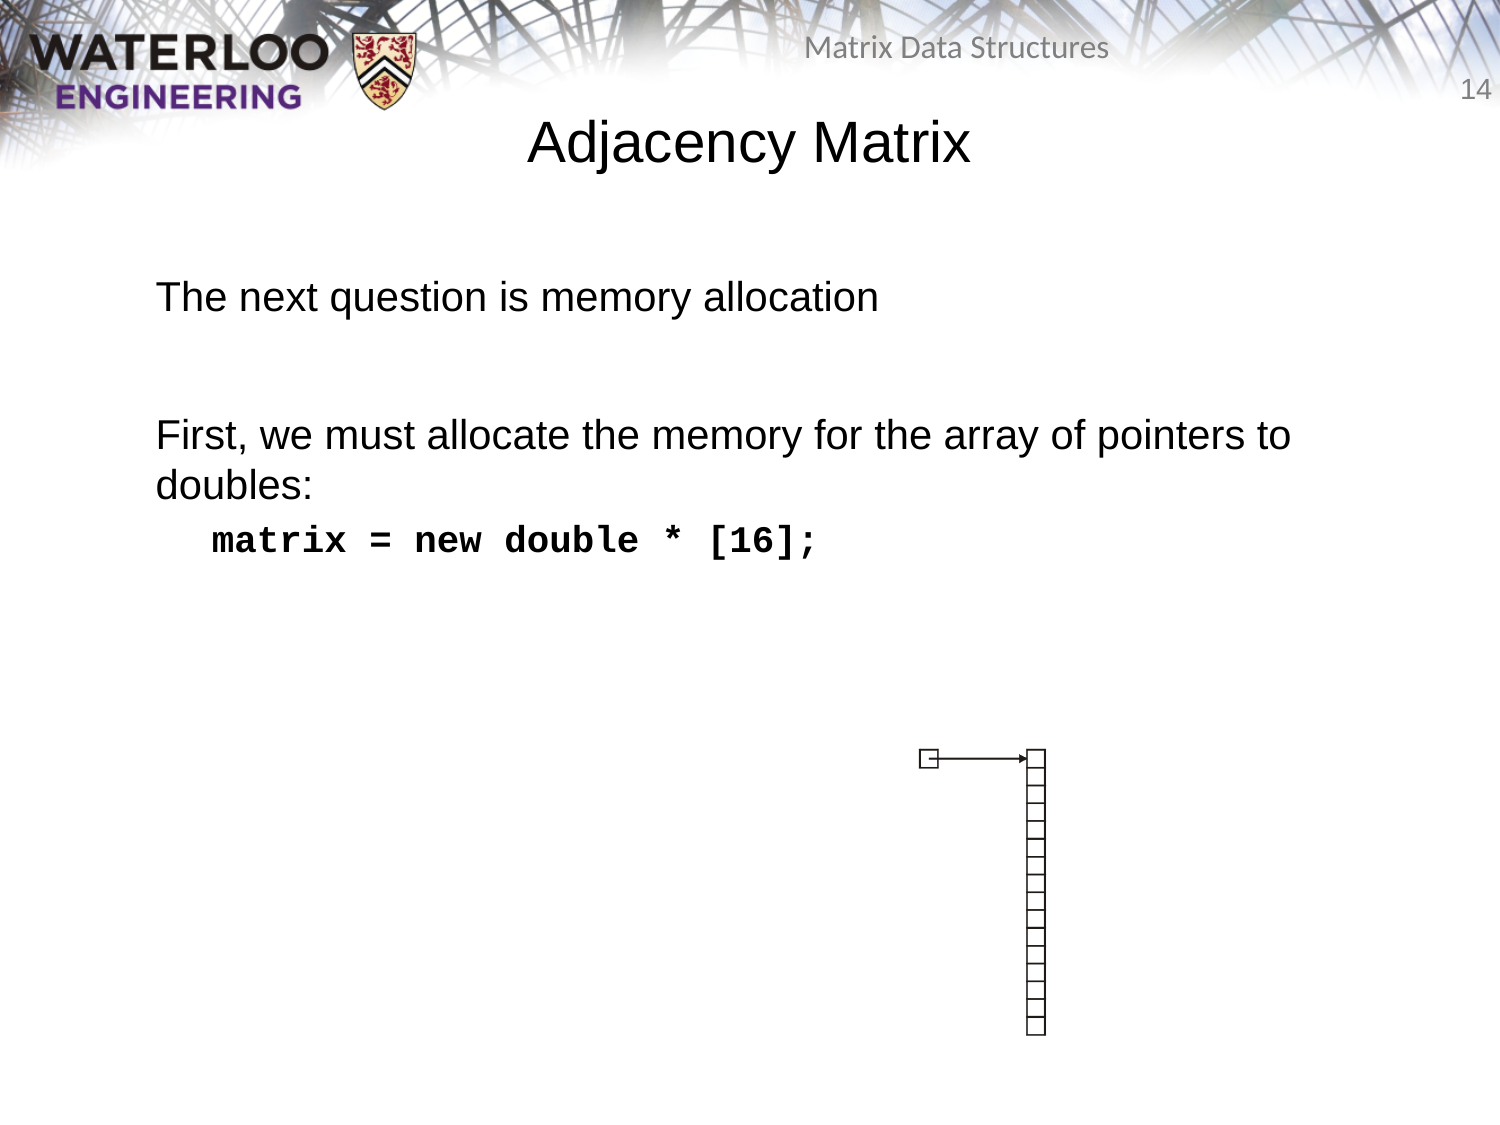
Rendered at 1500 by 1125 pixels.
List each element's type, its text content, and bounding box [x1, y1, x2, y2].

title Adjacency Matrix [74, 44, 1426, 233]
list The next question is memory allocation First, we must allocate the memory for the array of pointers to doubles: matrix = new double * [16]; [74, 262, 1426, 1006]
picture [0, 0, 1500, 1125]
